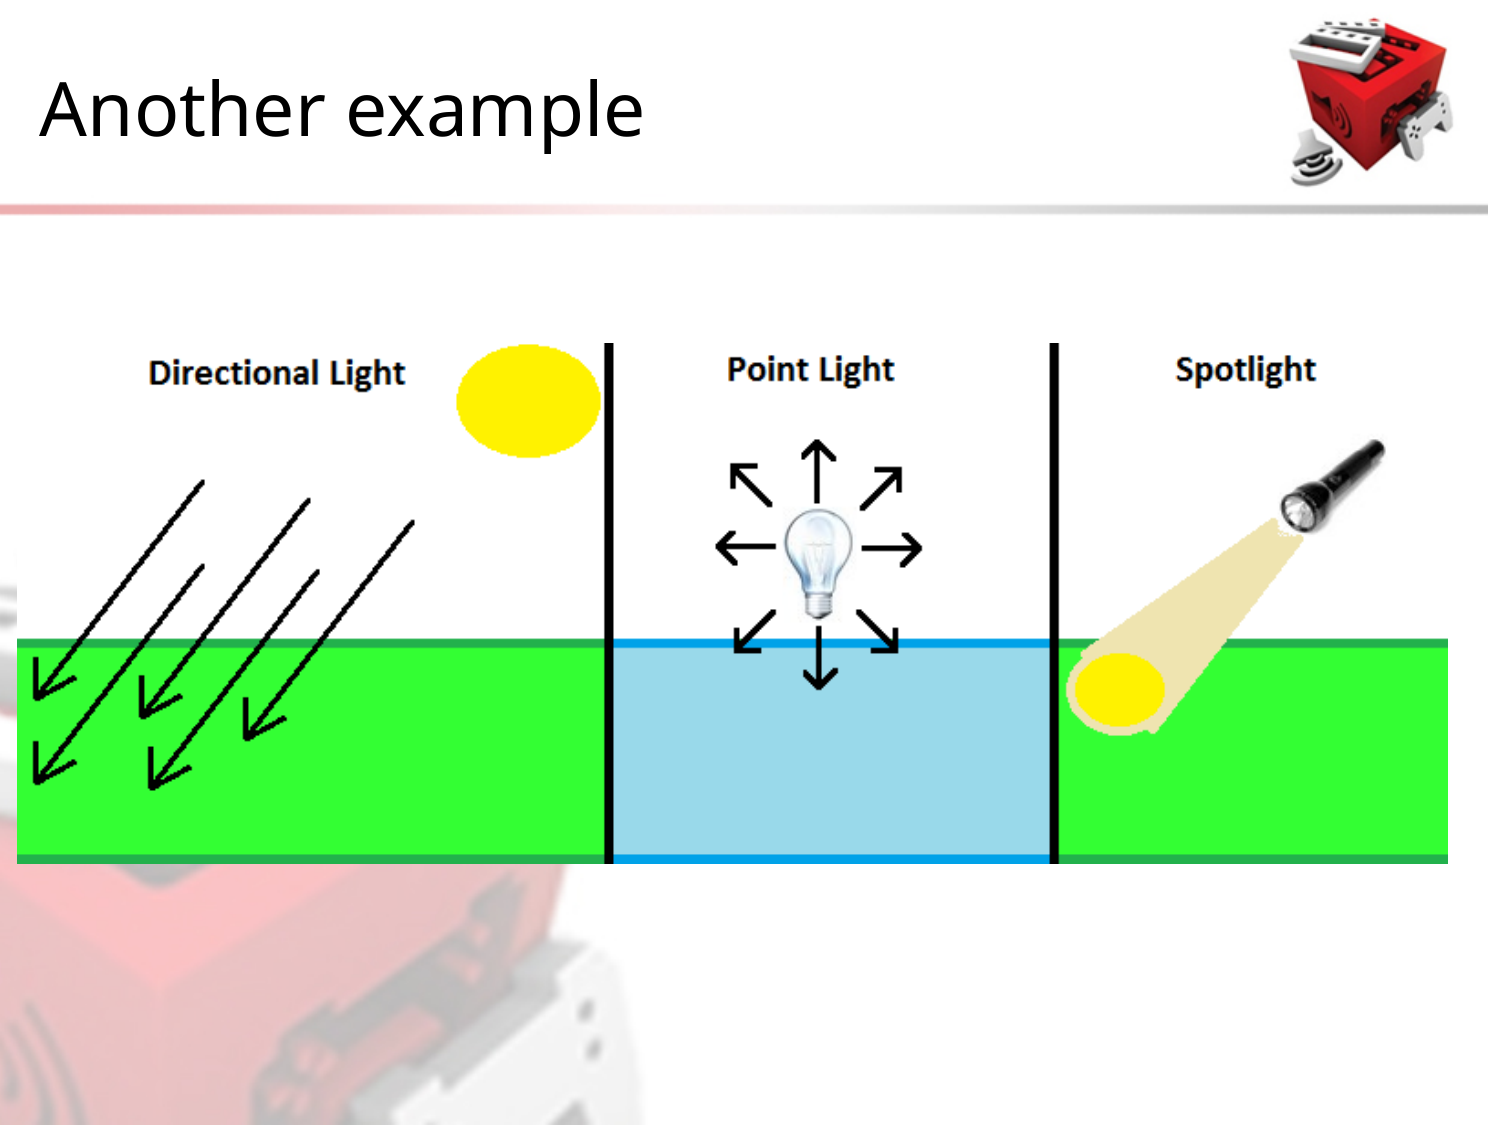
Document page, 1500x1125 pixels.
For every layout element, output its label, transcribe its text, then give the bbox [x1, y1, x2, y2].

picture [0, 1, 1488, 1125]
title Another example [24, 12, 1275, 200]
